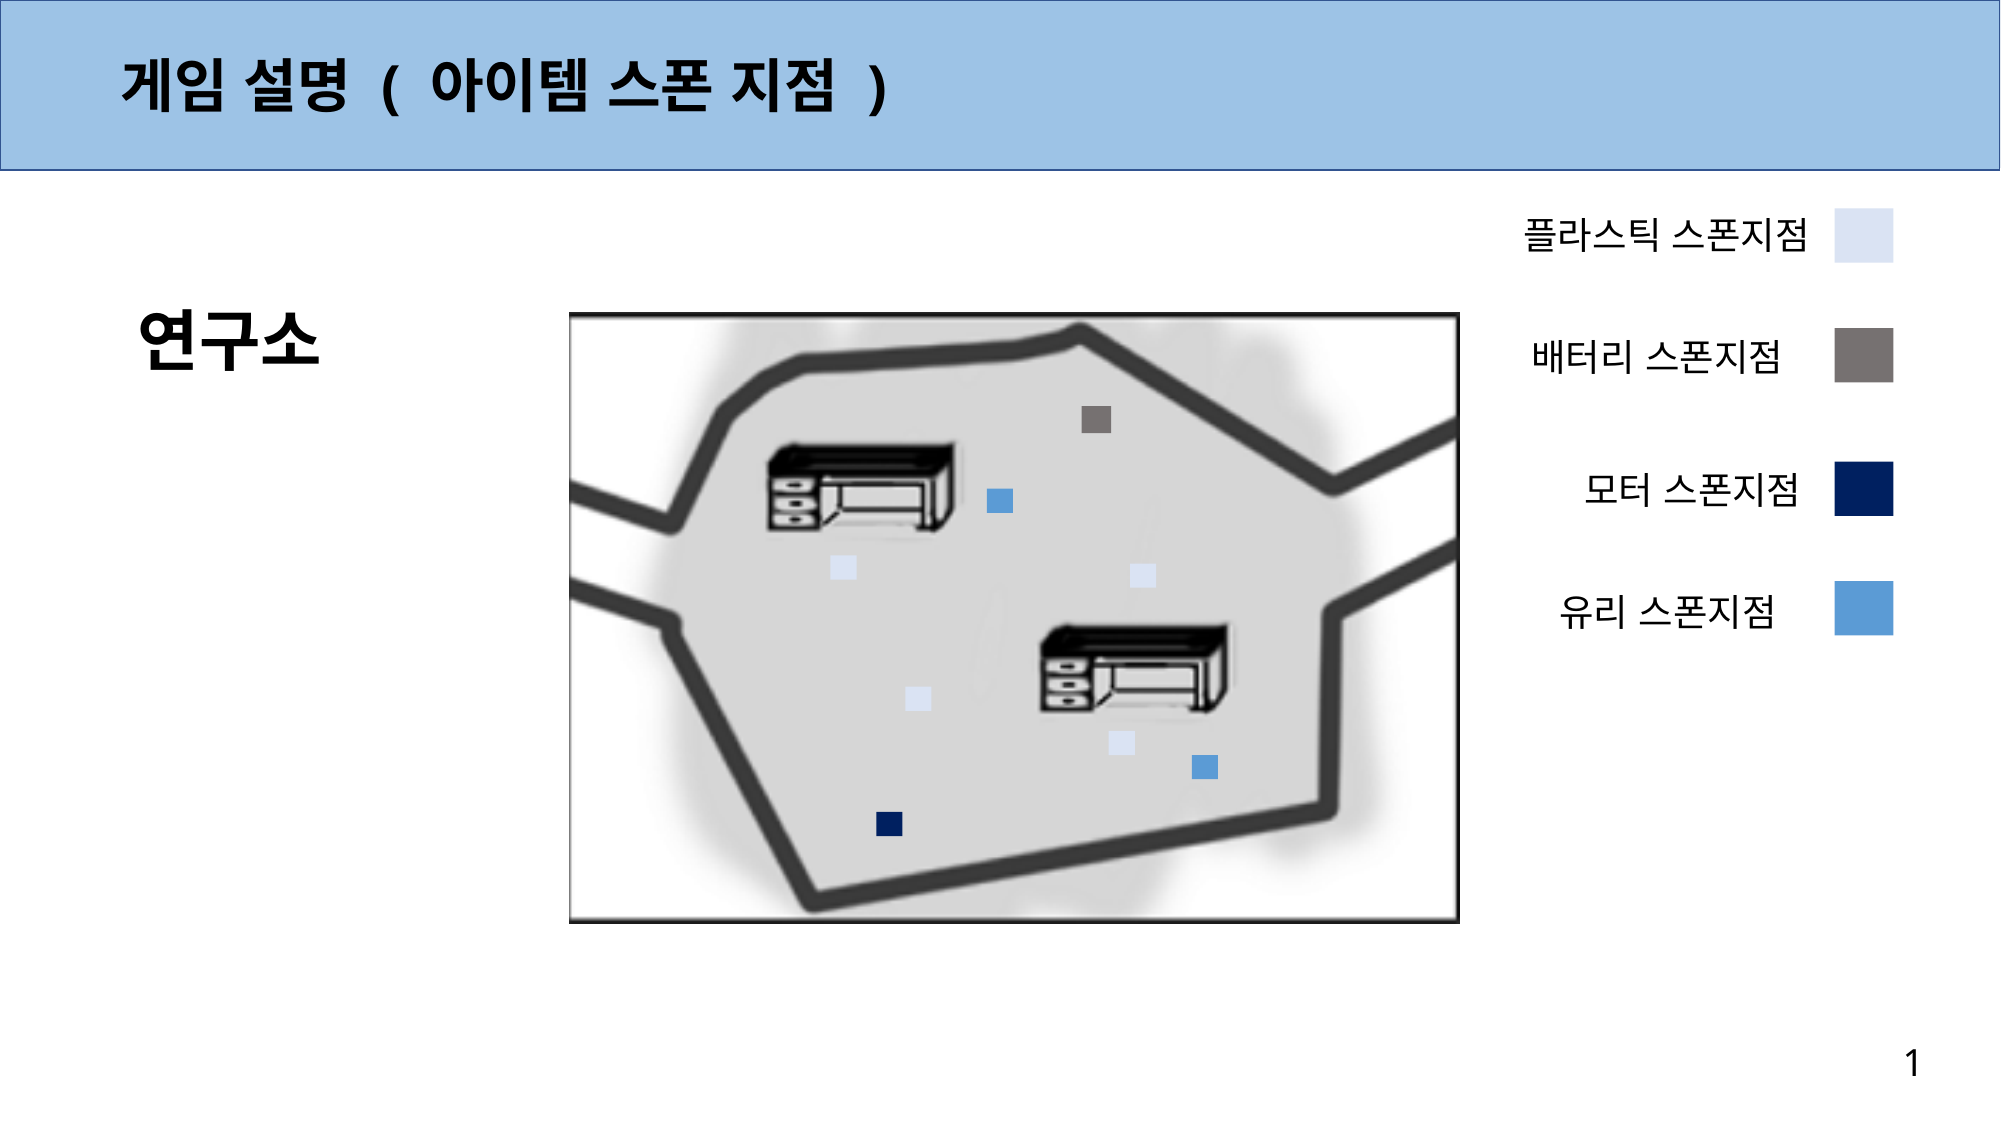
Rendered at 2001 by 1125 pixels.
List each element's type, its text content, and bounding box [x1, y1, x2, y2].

text_box 배터리 스폰지점 [1516, 326, 1835, 387]
text_box 게임 설명 ( 아이템 스폰 지점 ) [106, 41, 1122, 127]
text_box [1834, 207, 1895, 264]
text_box [0, 0, 2000, 171]
text_box 유리 스폰지점 [1544, 581, 1863, 641]
text_box [1834, 327, 1895, 383]
text_box [1834, 580, 1895, 636]
picture [569, 312, 1460, 924]
text_box 연구소 [122, 291, 380, 387]
text_box [1834, 461, 1895, 517]
text_box 모터 스폰지점 [1569, 459, 1838, 520]
text_box 플라스틱 스폰지점 [1508, 204, 1846, 265]
text_box 1 [1887, 1031, 1939, 1092]
